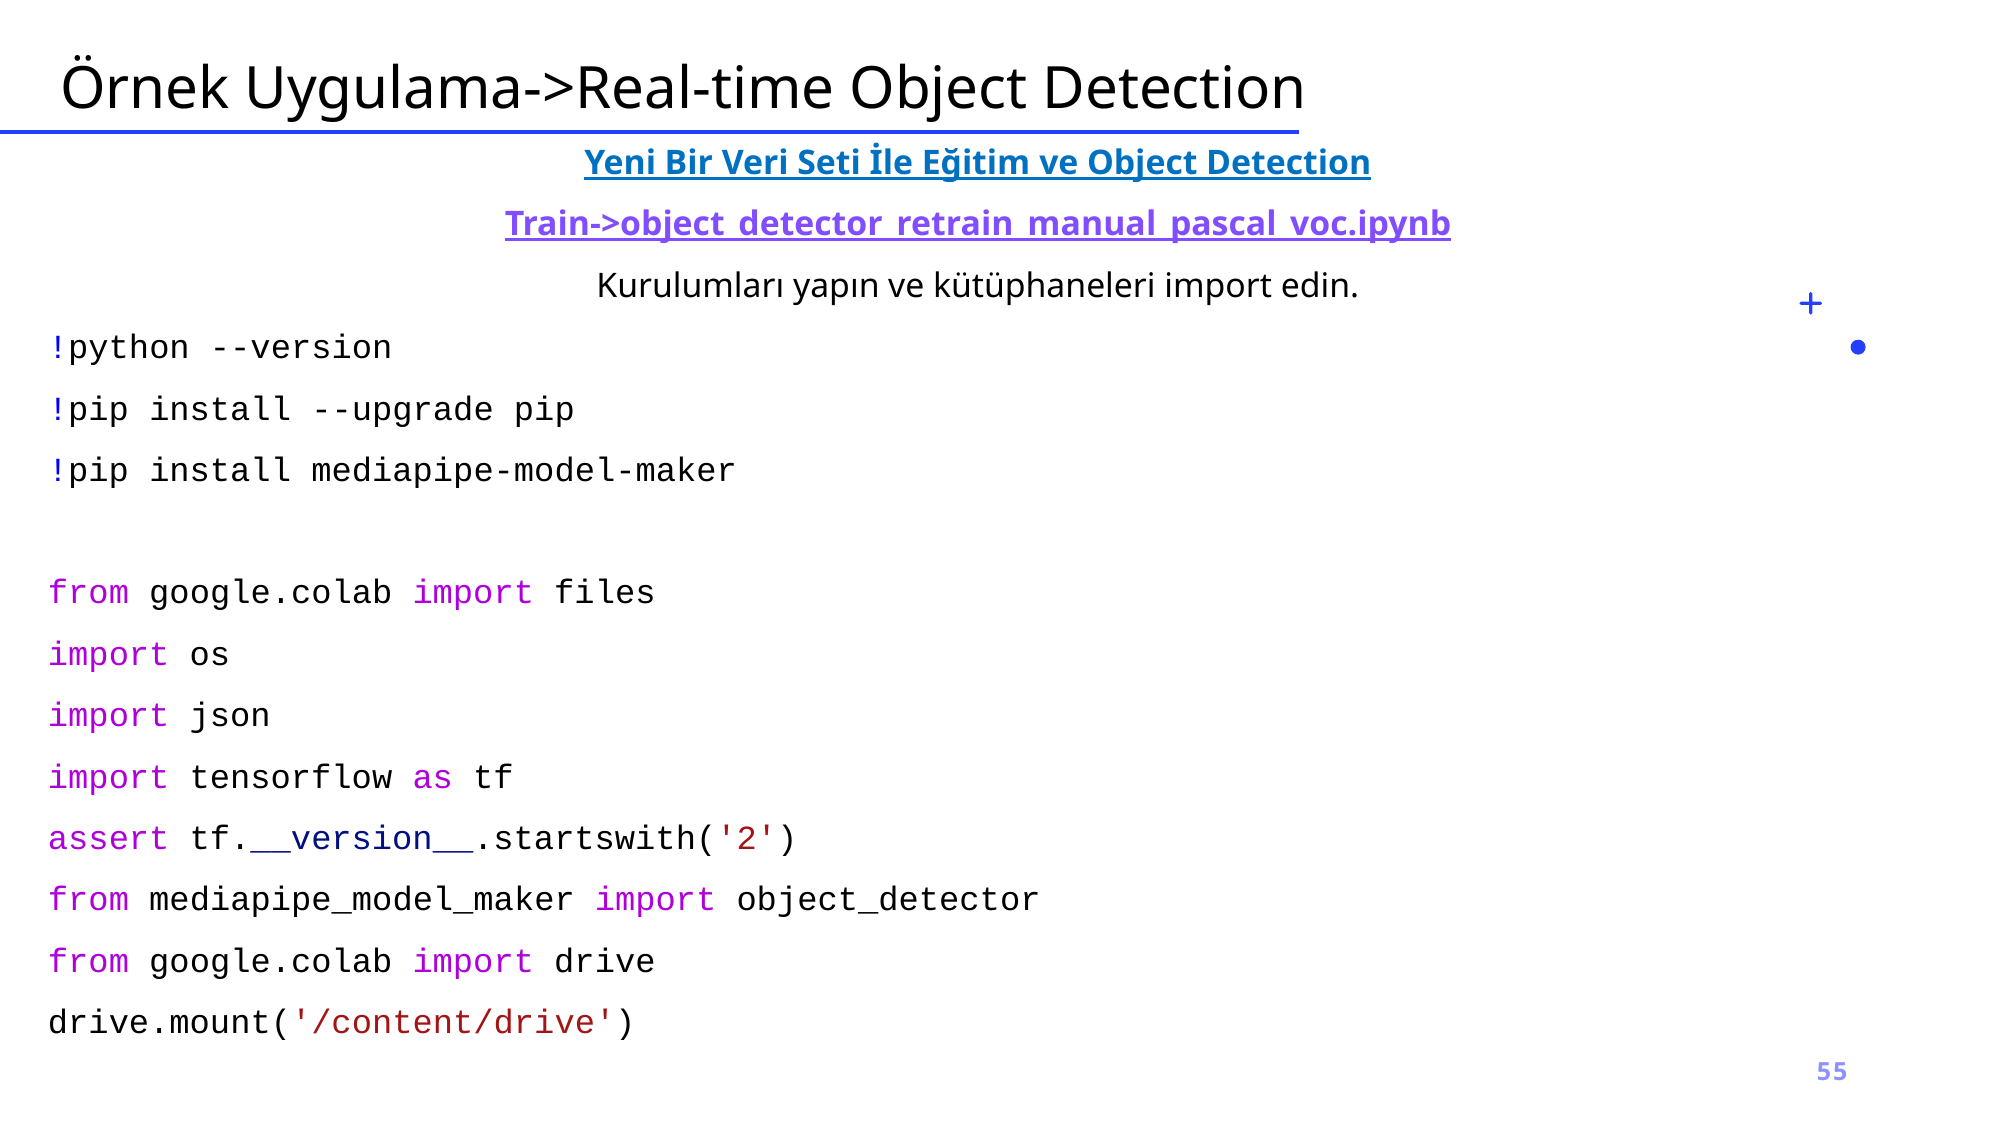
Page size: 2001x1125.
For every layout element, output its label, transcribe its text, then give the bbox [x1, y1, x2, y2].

title Örnek Uygulama->Real-time Object Detection [45, 35, 1923, 129]
slide_number 55 [1412, 1050, 1863, 1103]
text_box Yeni Bir Veri Seti İle Eğitim ve Object Detection Train->object_detector_retrain_manual_pascal_voc.ipynb Kurulumları yapın ve kütüphaneleri import edin. !python --version !pip install --upgrade pip !pip install mediapipe-model-maker from google.colab import files import os import json import tensorflow as tf assert tf.__version__.startswith('2') from mediapipe_model_maker import object_detector from google.colab import drive drive.mount('/content/drive') [32, 129, 1923, 1050]
